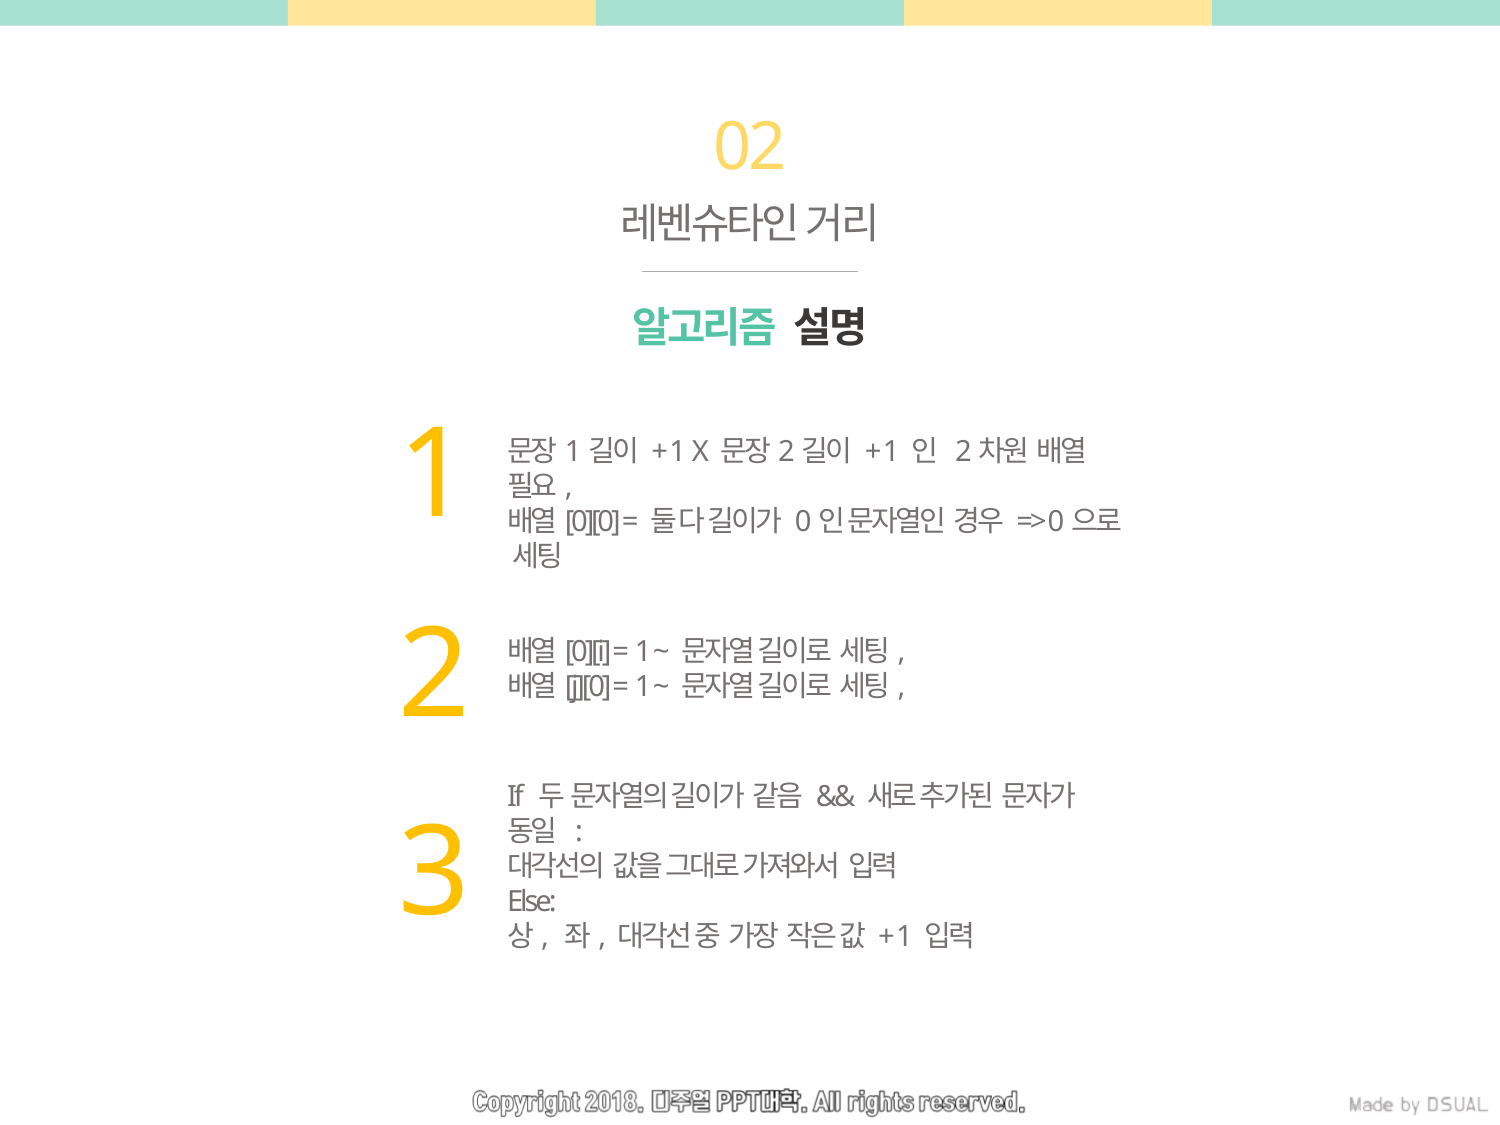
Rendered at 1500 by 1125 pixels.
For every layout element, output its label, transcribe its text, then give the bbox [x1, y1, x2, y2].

picture [453, 1079, 1046, 1125]
text_box 알고리즘 설명 [353, 293, 1147, 358]
text_box 1 [383, 384, 485, 550]
text_box 3 [383, 782, 485, 948]
text_box 문장1길이 + 1 X 문장2길이 + 1 인 2차원 배열 필요, 배열[0][0] = 둘 다 길이가 0인 문자열인 경우 => 0으로 세팅 [492, 424, 1138, 580]
text_box 배열[0][i] = 1 ~ 문자열 길이로 세팅, 배열[j][0] = 1 ~ 문자열 길이로 세팅, [492, 624, 1138, 710]
text_box 레벤슈타인 거리 [605, 189, 895, 255]
text_box 2 [383, 583, 485, 749]
picture [1337, 1088, 1500, 1123]
text_box 02 [698, 95, 802, 191]
text_box If 두 문자열의 길이가 같음 && 새로 추가된 문자가 동일 : 대각선의 값을 그대로 가져와서 입력 Else: 상, 좌, 대각선 중 가장 작은 값 + 1 입력 [492, 770, 1138, 960]
